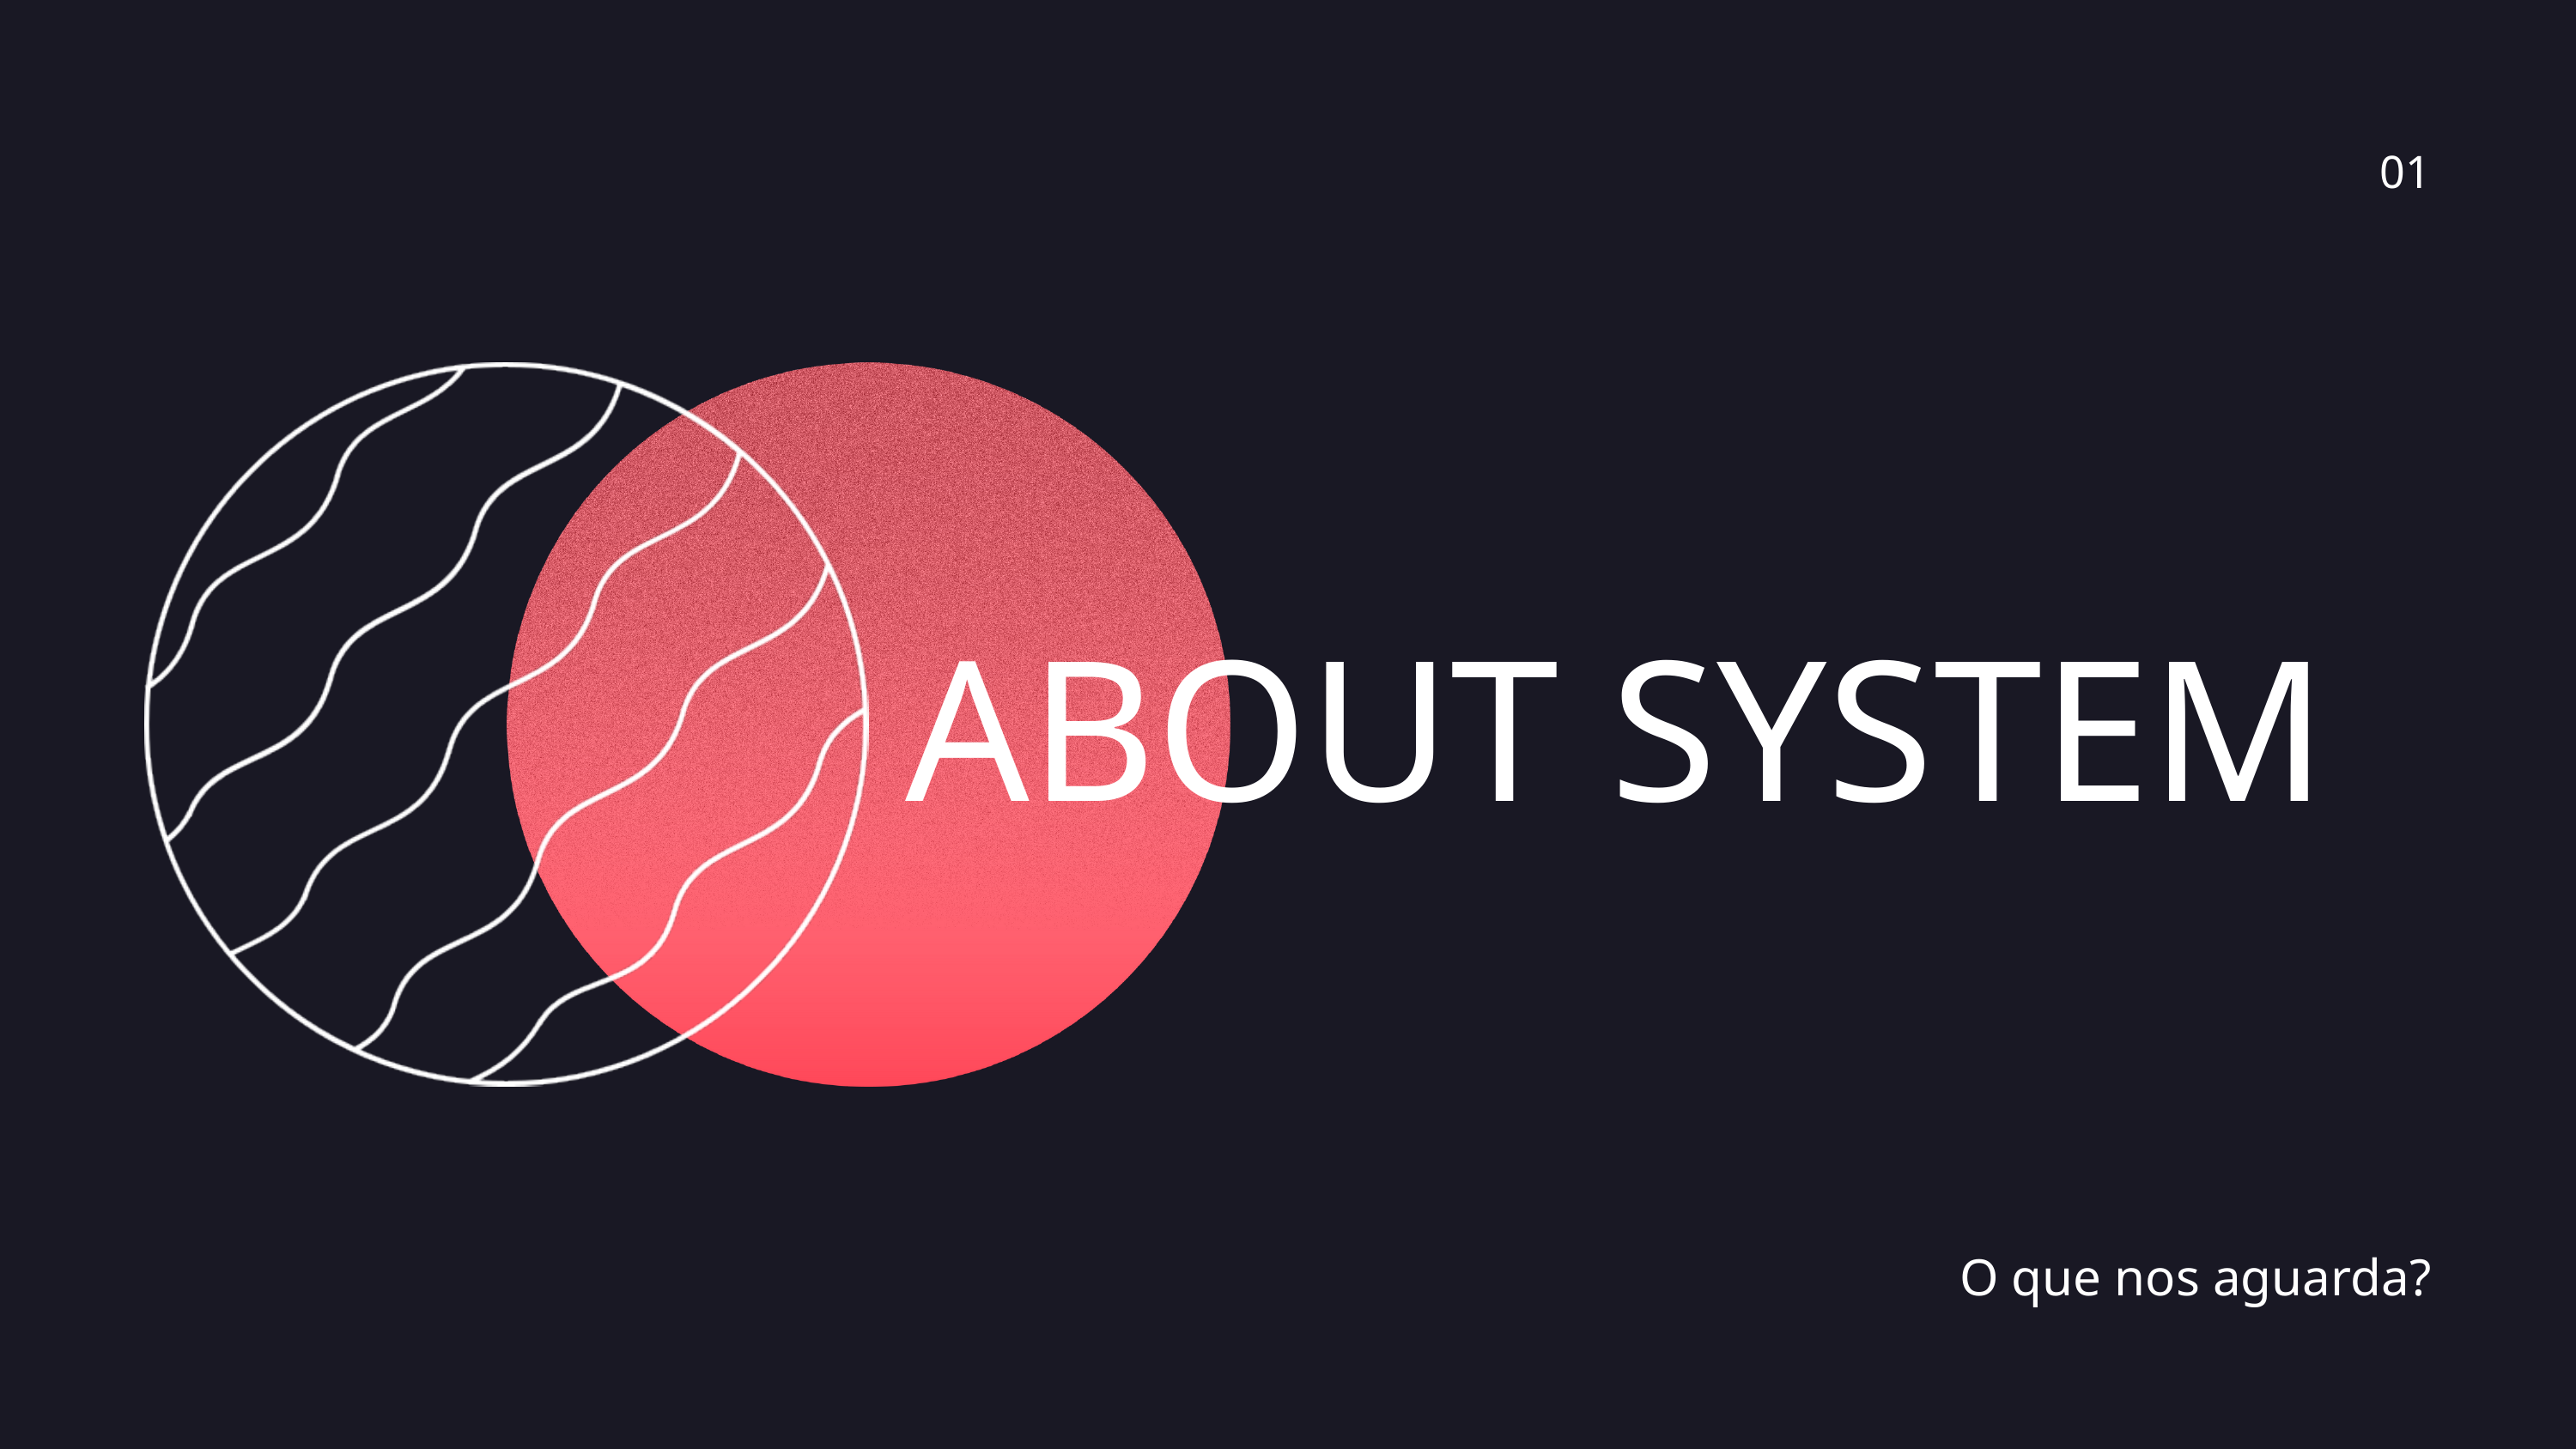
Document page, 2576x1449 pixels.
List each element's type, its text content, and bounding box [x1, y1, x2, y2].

text_box O que nos aguarda? [1559, 1246, 2432, 1307]
text_box 01 [2251, 143, 2432, 197]
text_box ABOUT SYSTEM [1234, 607, 2342, 841]
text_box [144, 361, 1231, 1087]
